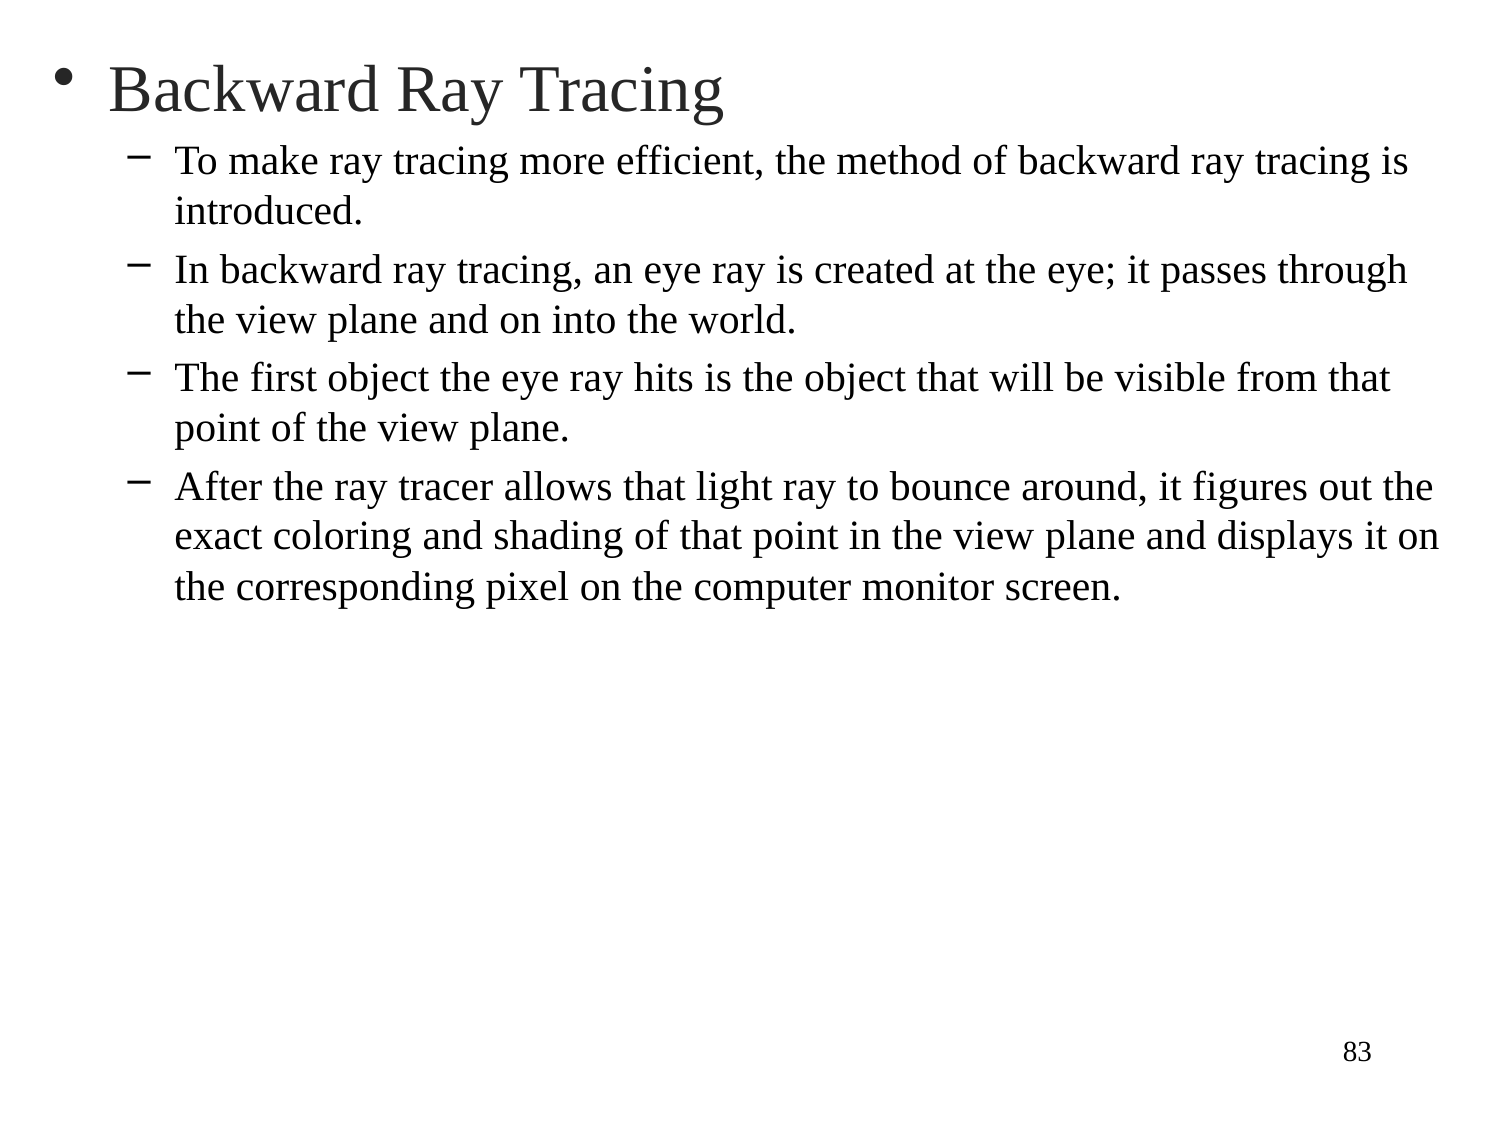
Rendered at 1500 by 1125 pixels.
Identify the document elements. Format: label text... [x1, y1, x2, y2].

slide_number 83 [1074, 1024, 1388, 1101]
list Backward Ray Tracing To make ray tracing more efficient, the method of backward ray tracing is introduced. In backward ray tracing, an eye ray is created at the eye; it passes through the view plane and on into the world. The first object the eye ray hits is the object that will be visible from that point of the view plane. After the ray tracer allows that light ray to bounce around, it figures out the exact coloring and shading of that point in the view plane and displays it on the corresponding pixel on the computer monitor screen. [37, 37, 1463, 1088]
